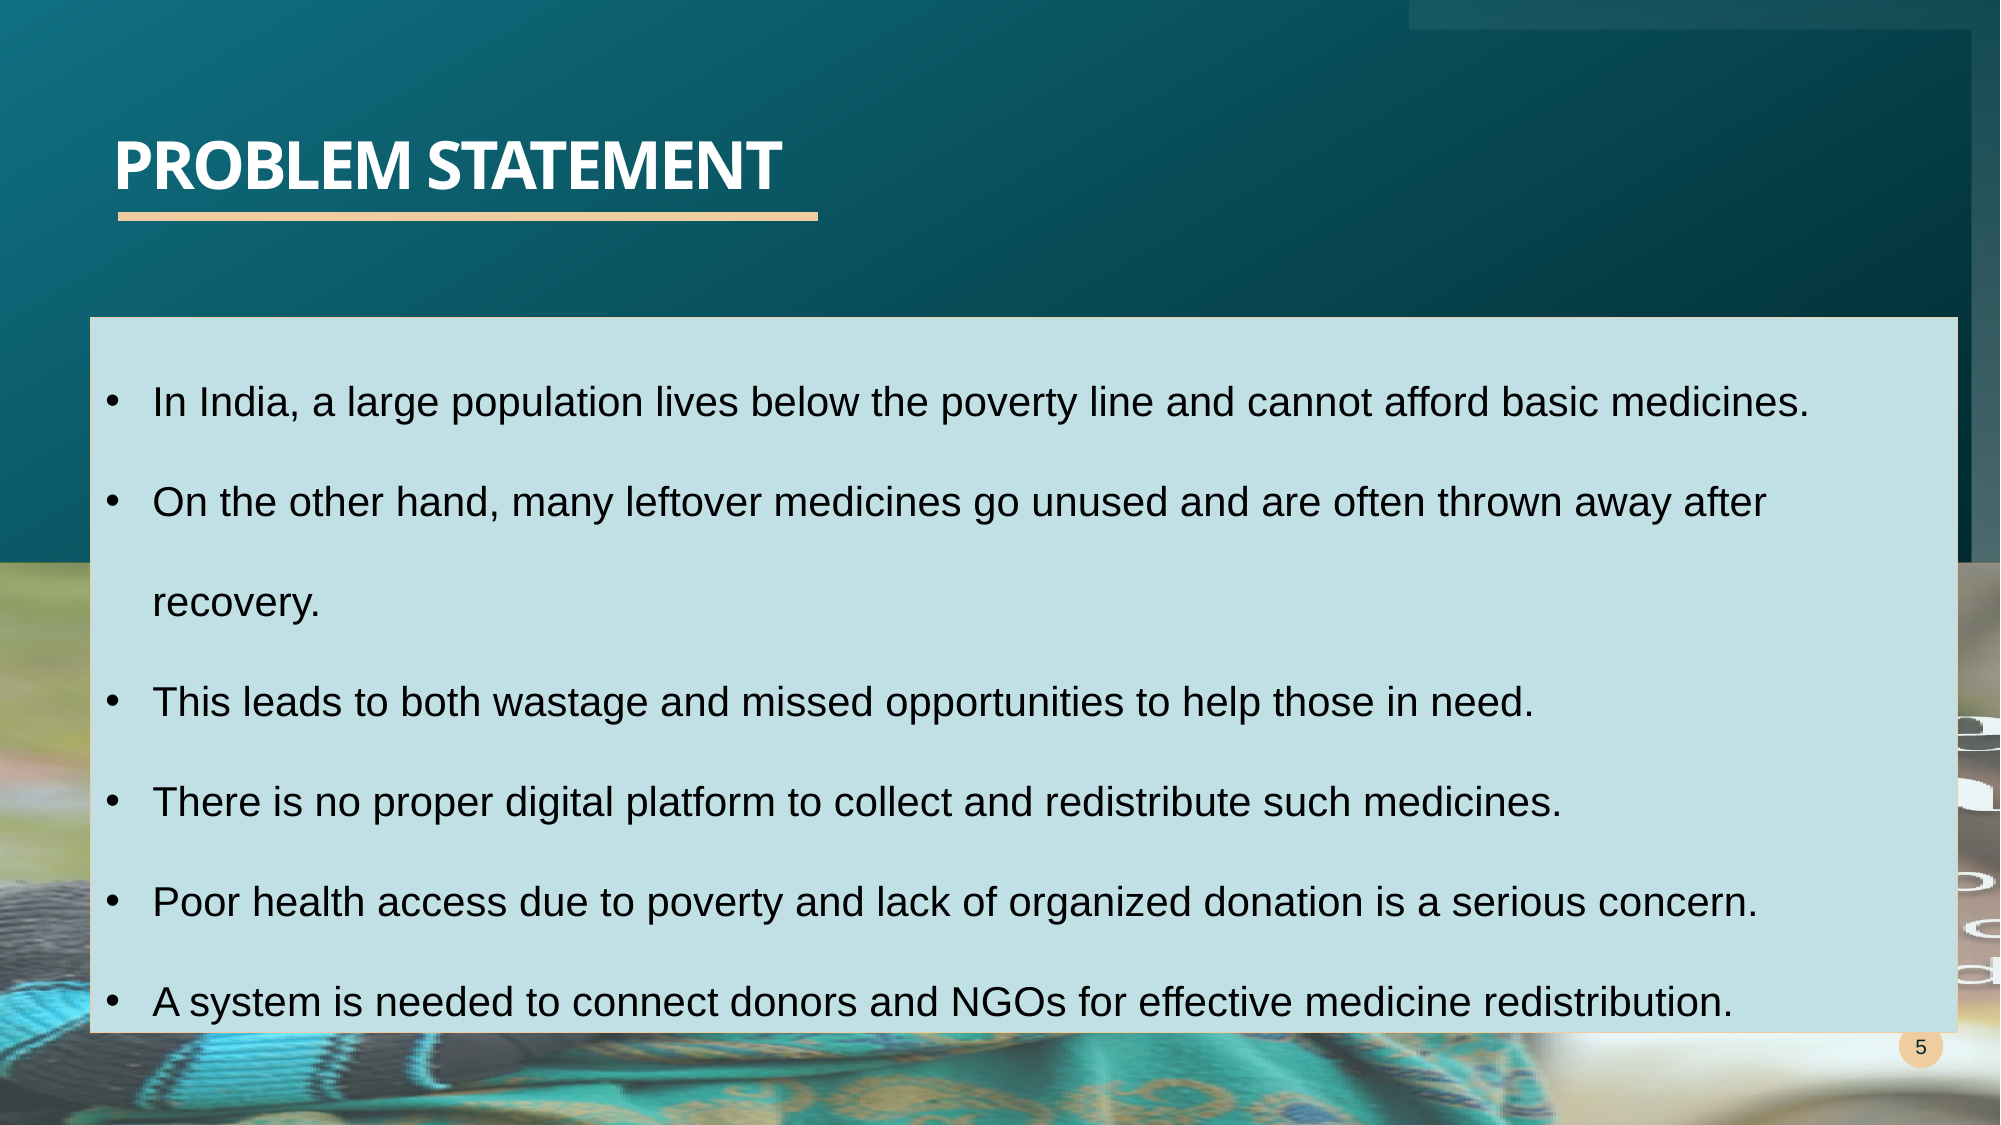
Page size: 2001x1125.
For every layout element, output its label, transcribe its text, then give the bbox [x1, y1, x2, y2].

title Problem Statement [112, 132, 1353, 194]
text_box In India, a large population lives below the poverty line and cannot afford basic medicines. On the other hand, many leftover medicines go unused and are often thrown away after recovery. This leads to both wastage and missed opportunities to help those in need. There is no proper digital platform to collect and redistribute such medicines. Poor health access due to poverty and lack of organized donation is a serious concern. A system is needed to connect donors and NGOs for effective medicine redistribution. [90, 317, 1958, 562]
picture [0, 562, 2000, 1125]
picture [1573, 329, 1658, 414]
picture [955, 320, 1040, 405]
